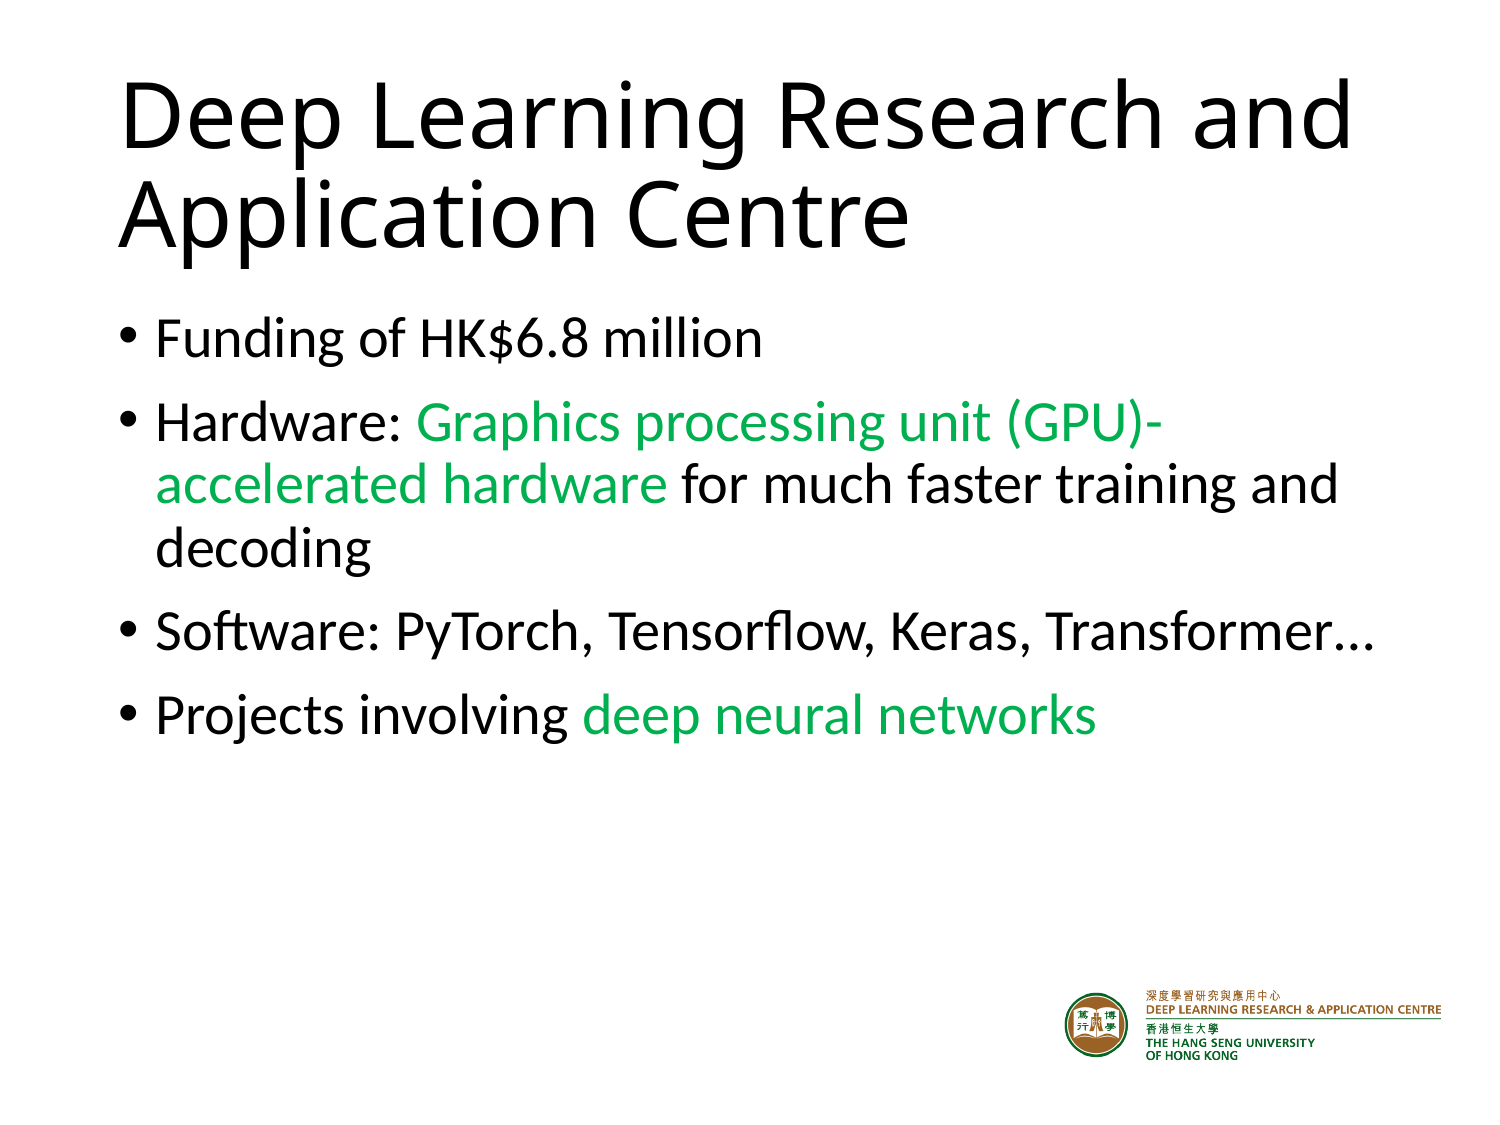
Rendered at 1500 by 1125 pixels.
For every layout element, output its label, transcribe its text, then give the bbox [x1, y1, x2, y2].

picture [1056, 975, 1459, 1074]
list Funding of HK$6.8 million Hardware: Graphics processing unit (GPU)-accelerated hardware for much faster training and decoding Software: PyTorch, Tensorflow, Keras, Transformer… Projects involving deep neural networks [103, 299, 1397, 1014]
title Deep Learning Research and Application Centre [103, 59, 1397, 278]
